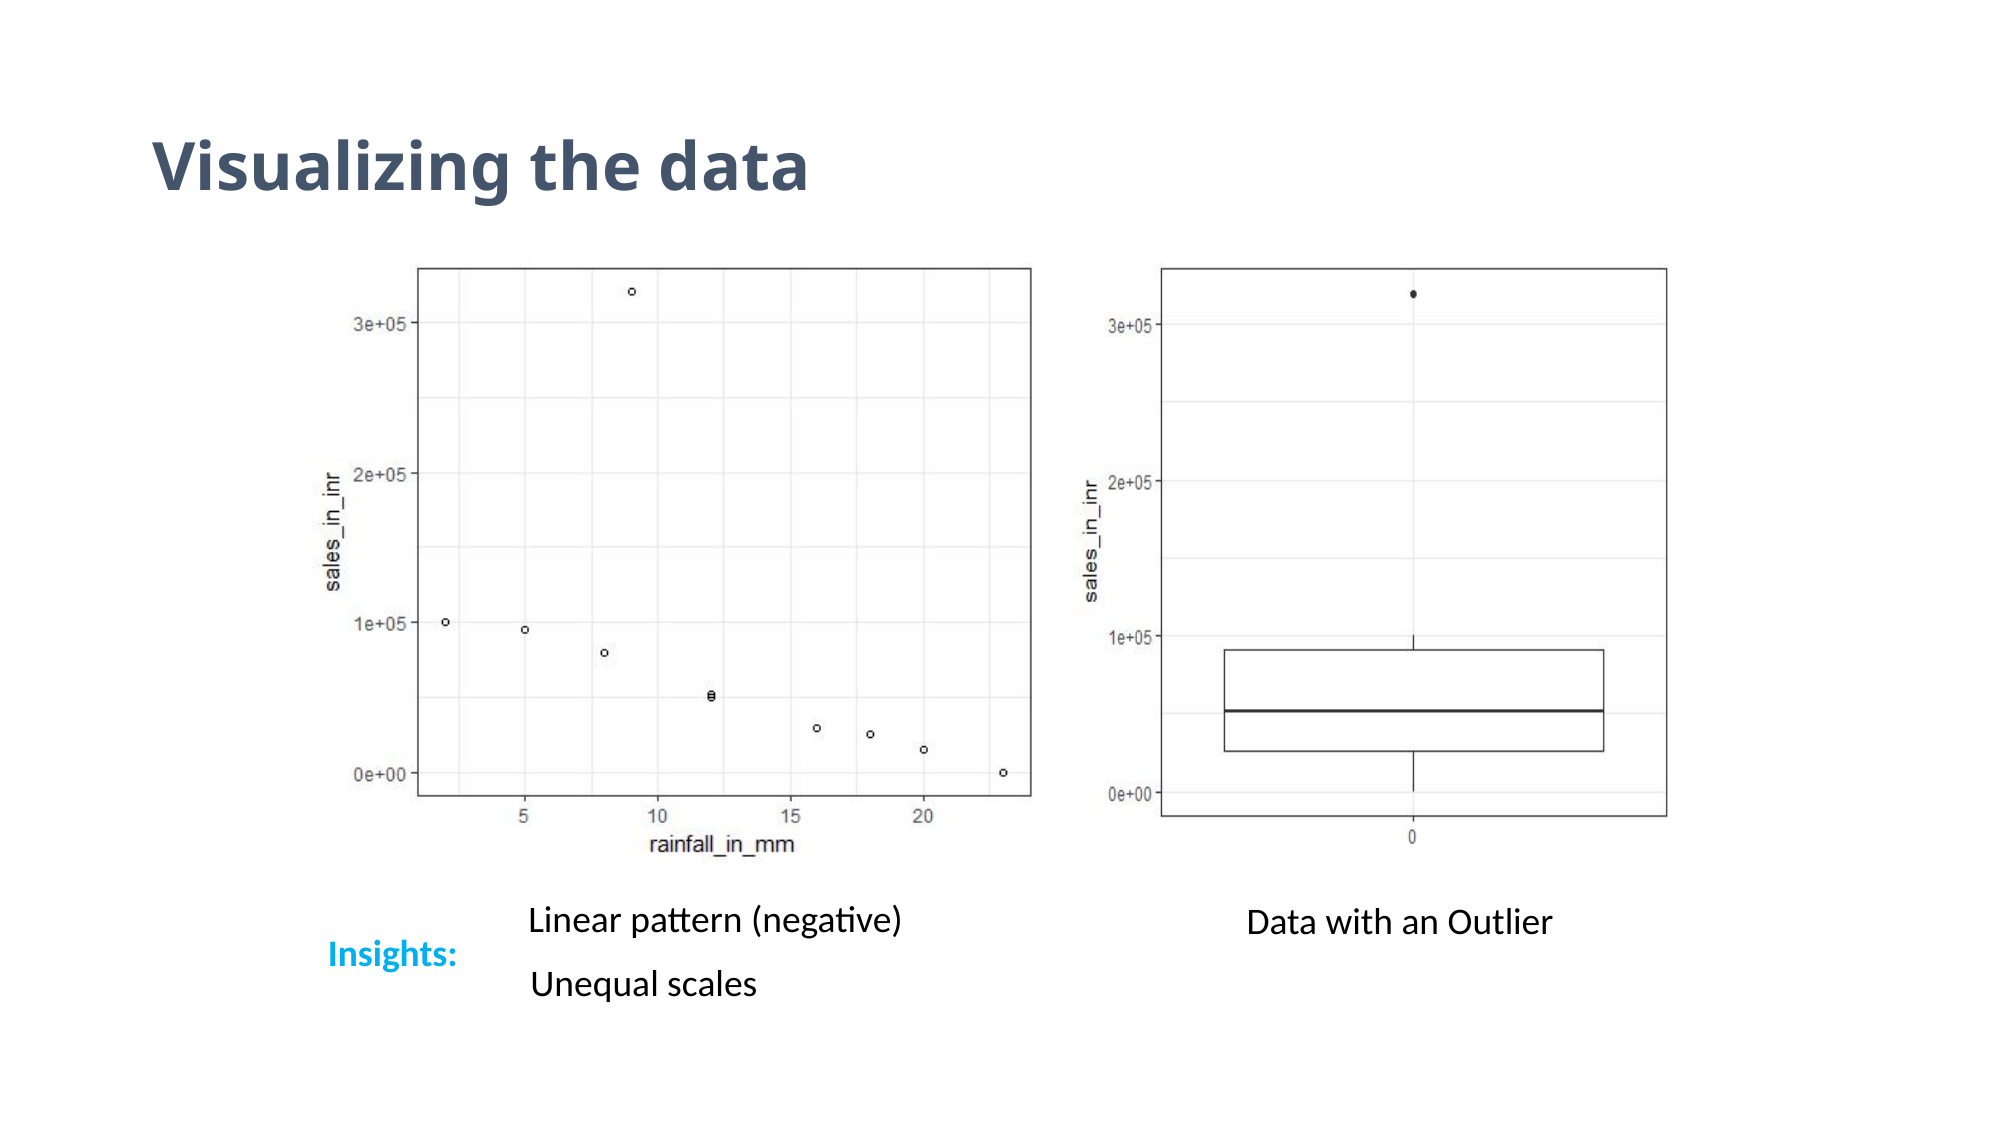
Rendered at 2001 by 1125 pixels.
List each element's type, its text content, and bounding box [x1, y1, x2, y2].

text_box Insights: [313, 921, 473, 982]
text_box Data with an Outlier [1231, 889, 1569, 950]
picture [1074, 262, 1675, 863]
picture [312, 262, 1038, 863]
text_box Unequal scales [515, 951, 773, 1012]
title Visualizing the data [137, 59, 1863, 278]
text_box Linear pattern (negative) [513, 887, 919, 948]
